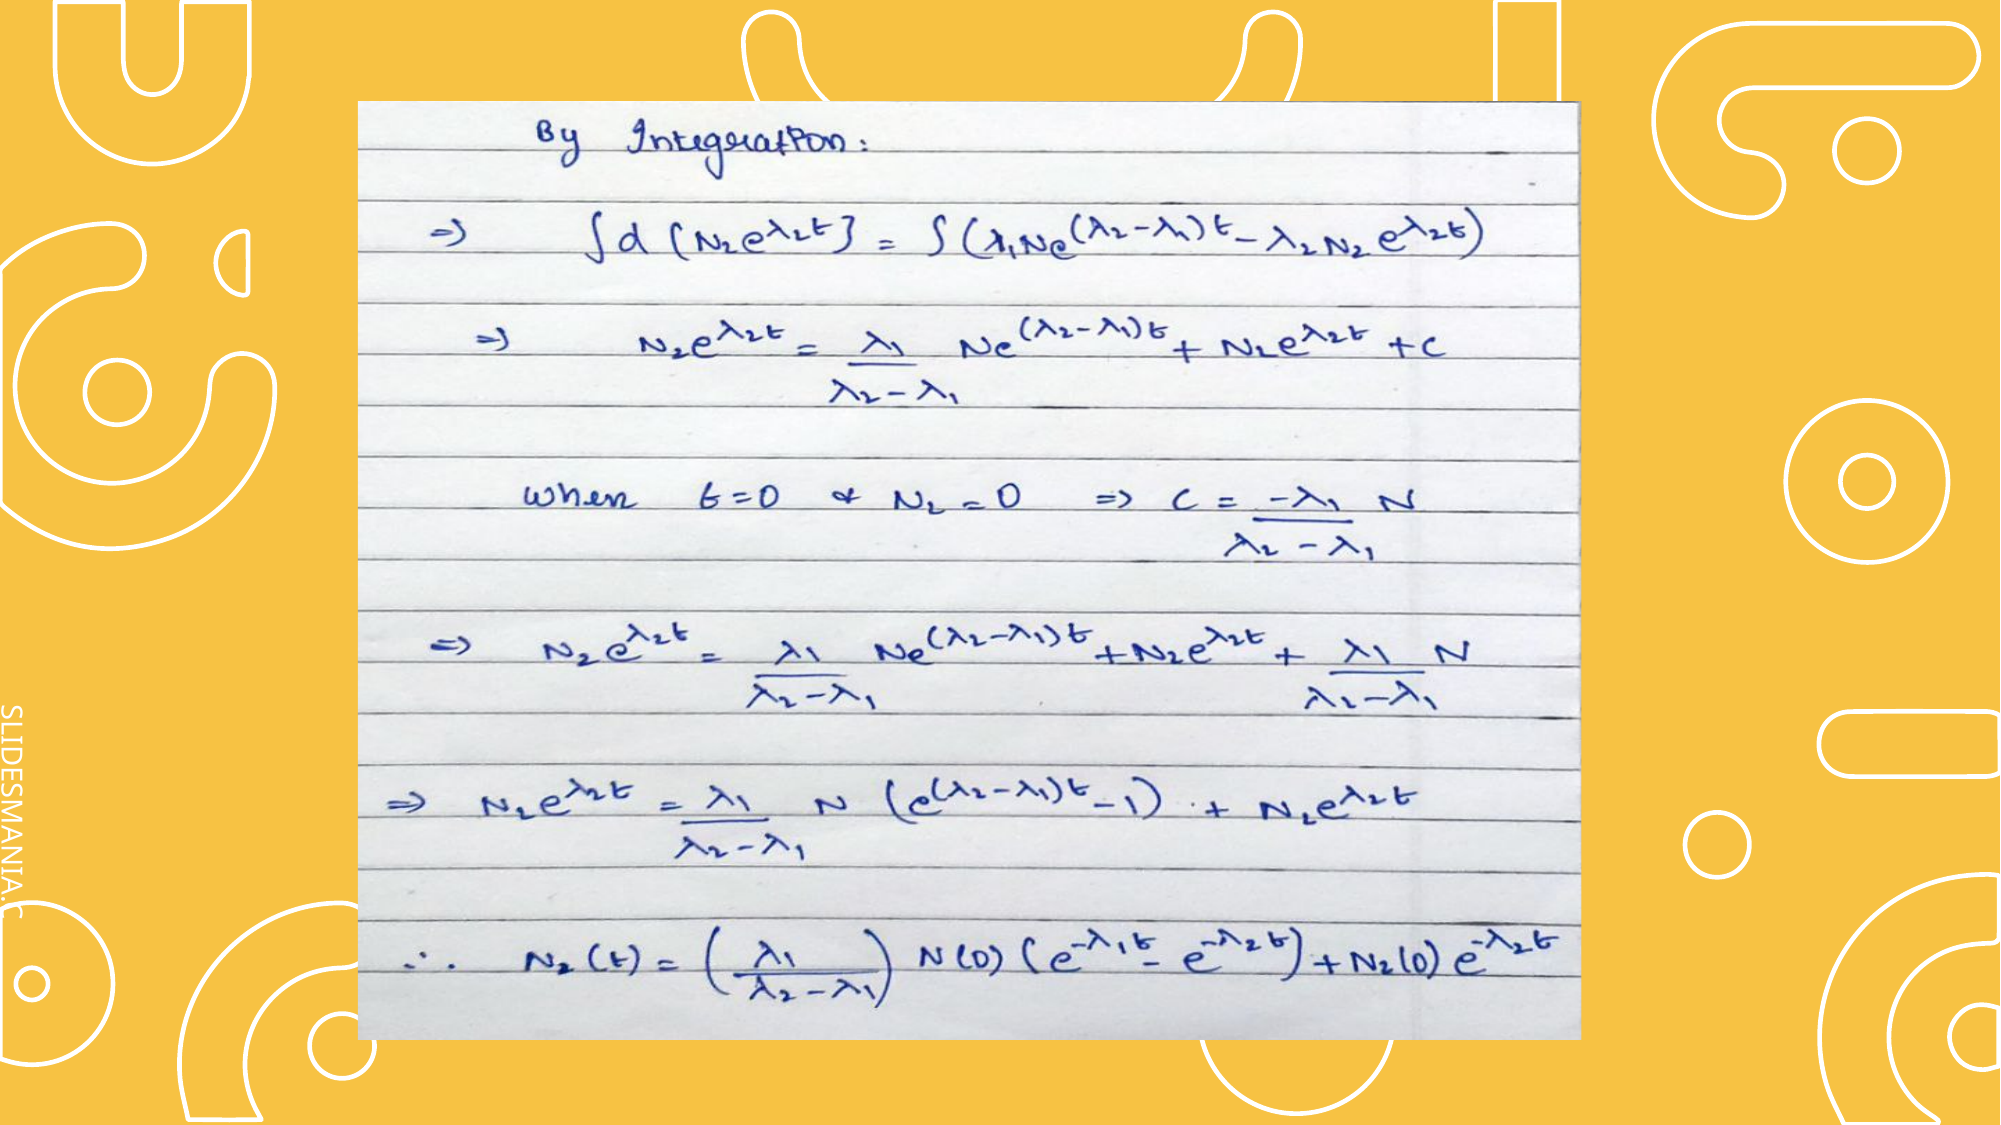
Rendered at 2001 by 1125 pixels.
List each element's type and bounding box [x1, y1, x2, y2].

picture [357, 100, 1582, 1040]
